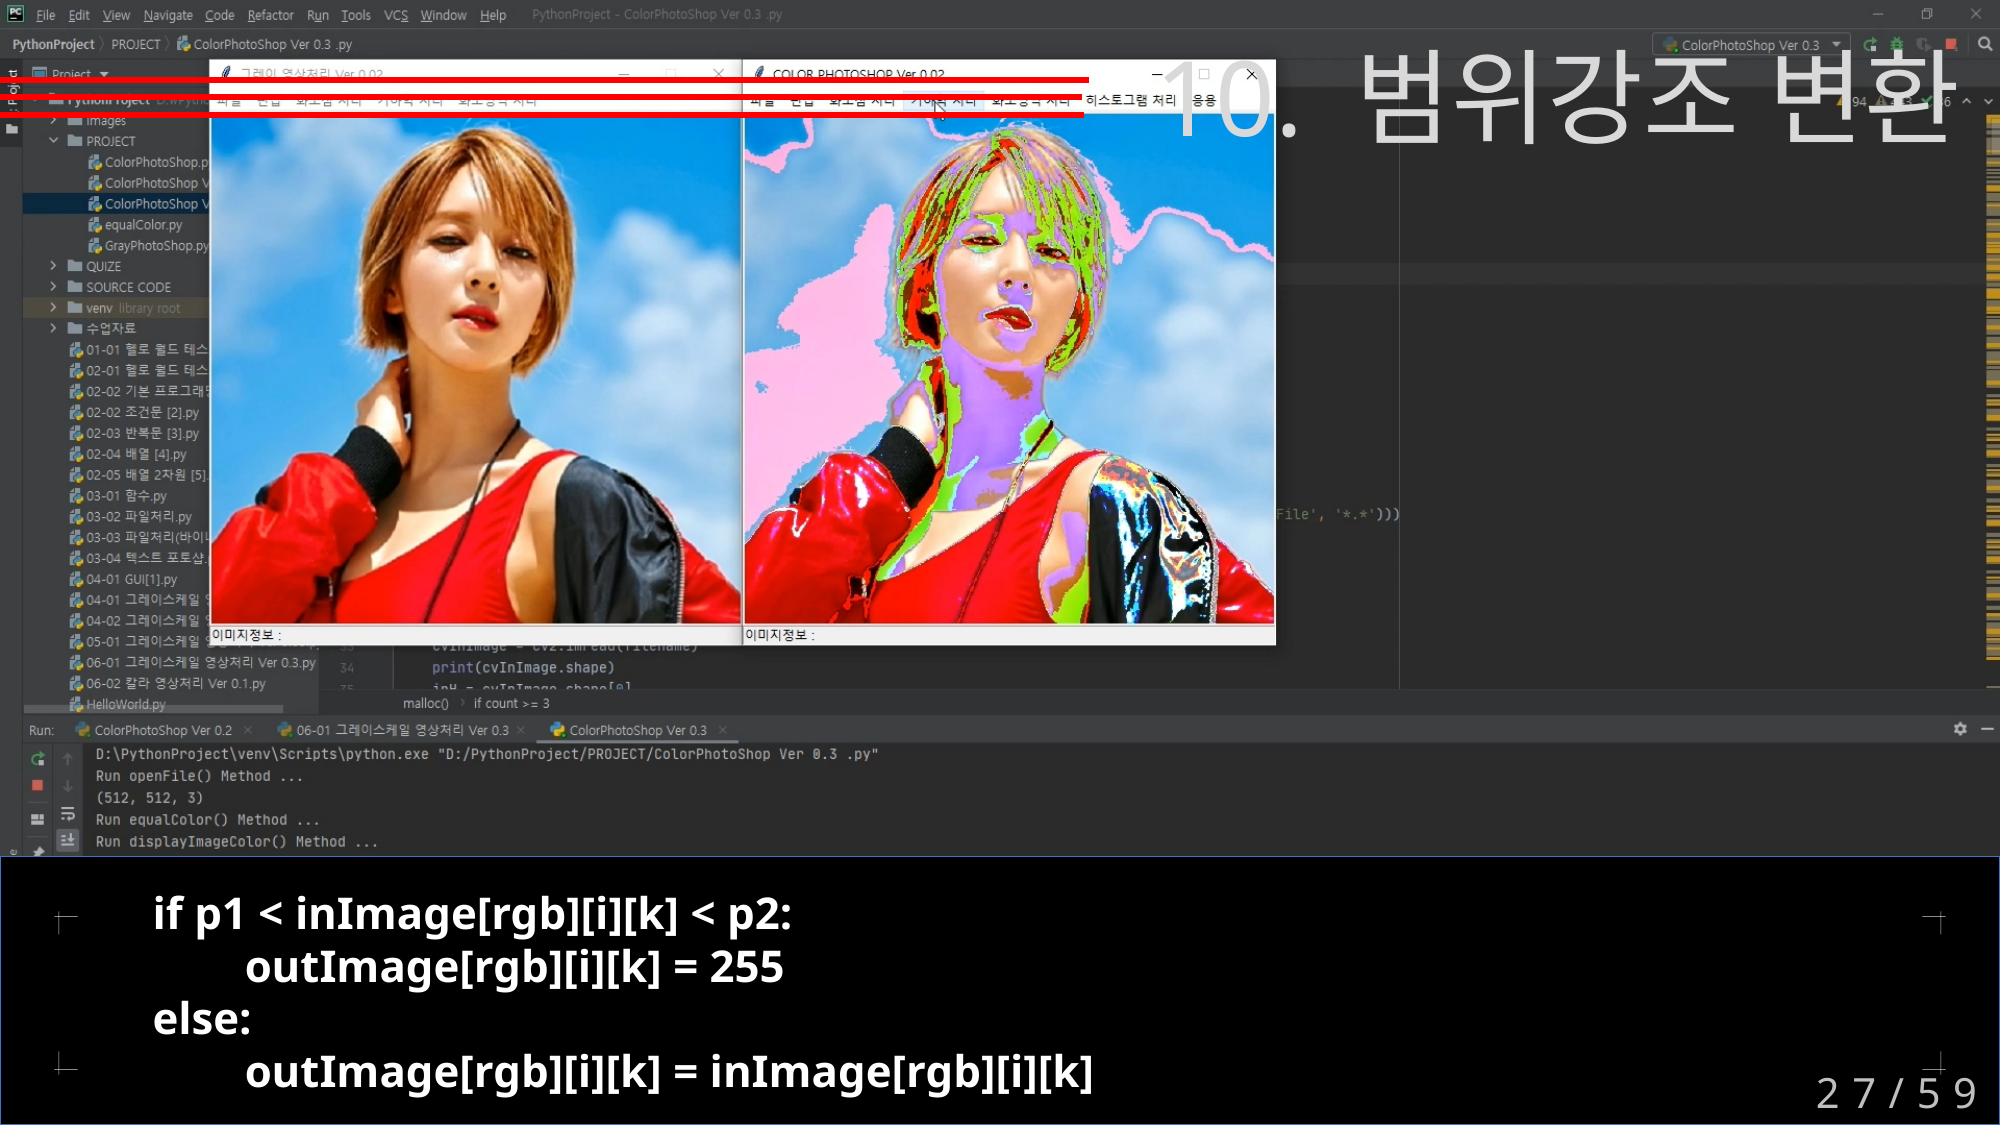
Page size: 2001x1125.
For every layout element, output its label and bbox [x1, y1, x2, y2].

text_box [1922, 911, 1946, 935]
text_box [54, 911, 78, 935]
text_box [54, 1051, 78, 1075]
picture [0, 0, 2000, 1125]
text_box [1922, 1051, 1946, 1075]
